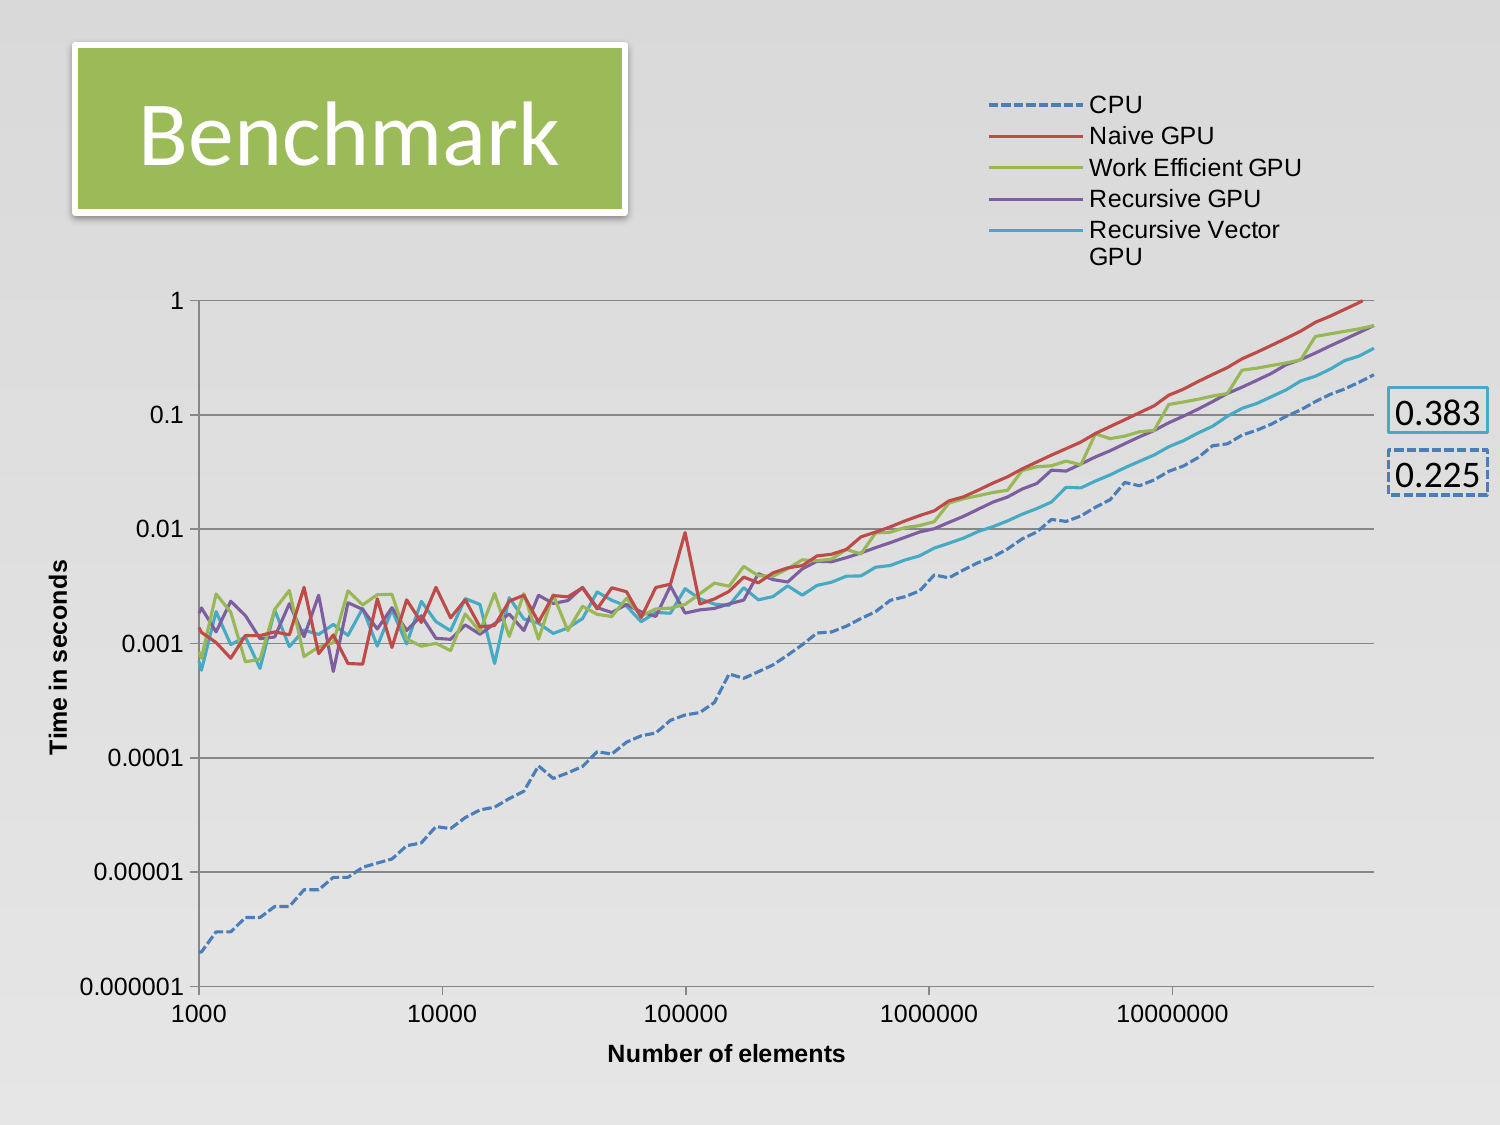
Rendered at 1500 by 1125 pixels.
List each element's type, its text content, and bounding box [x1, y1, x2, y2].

text_box 0.383 [1467, 387, 1488, 433]
chart [37, 37, 1463, 1076]
text_box 0.225 [1467, 449, 1488, 496]
